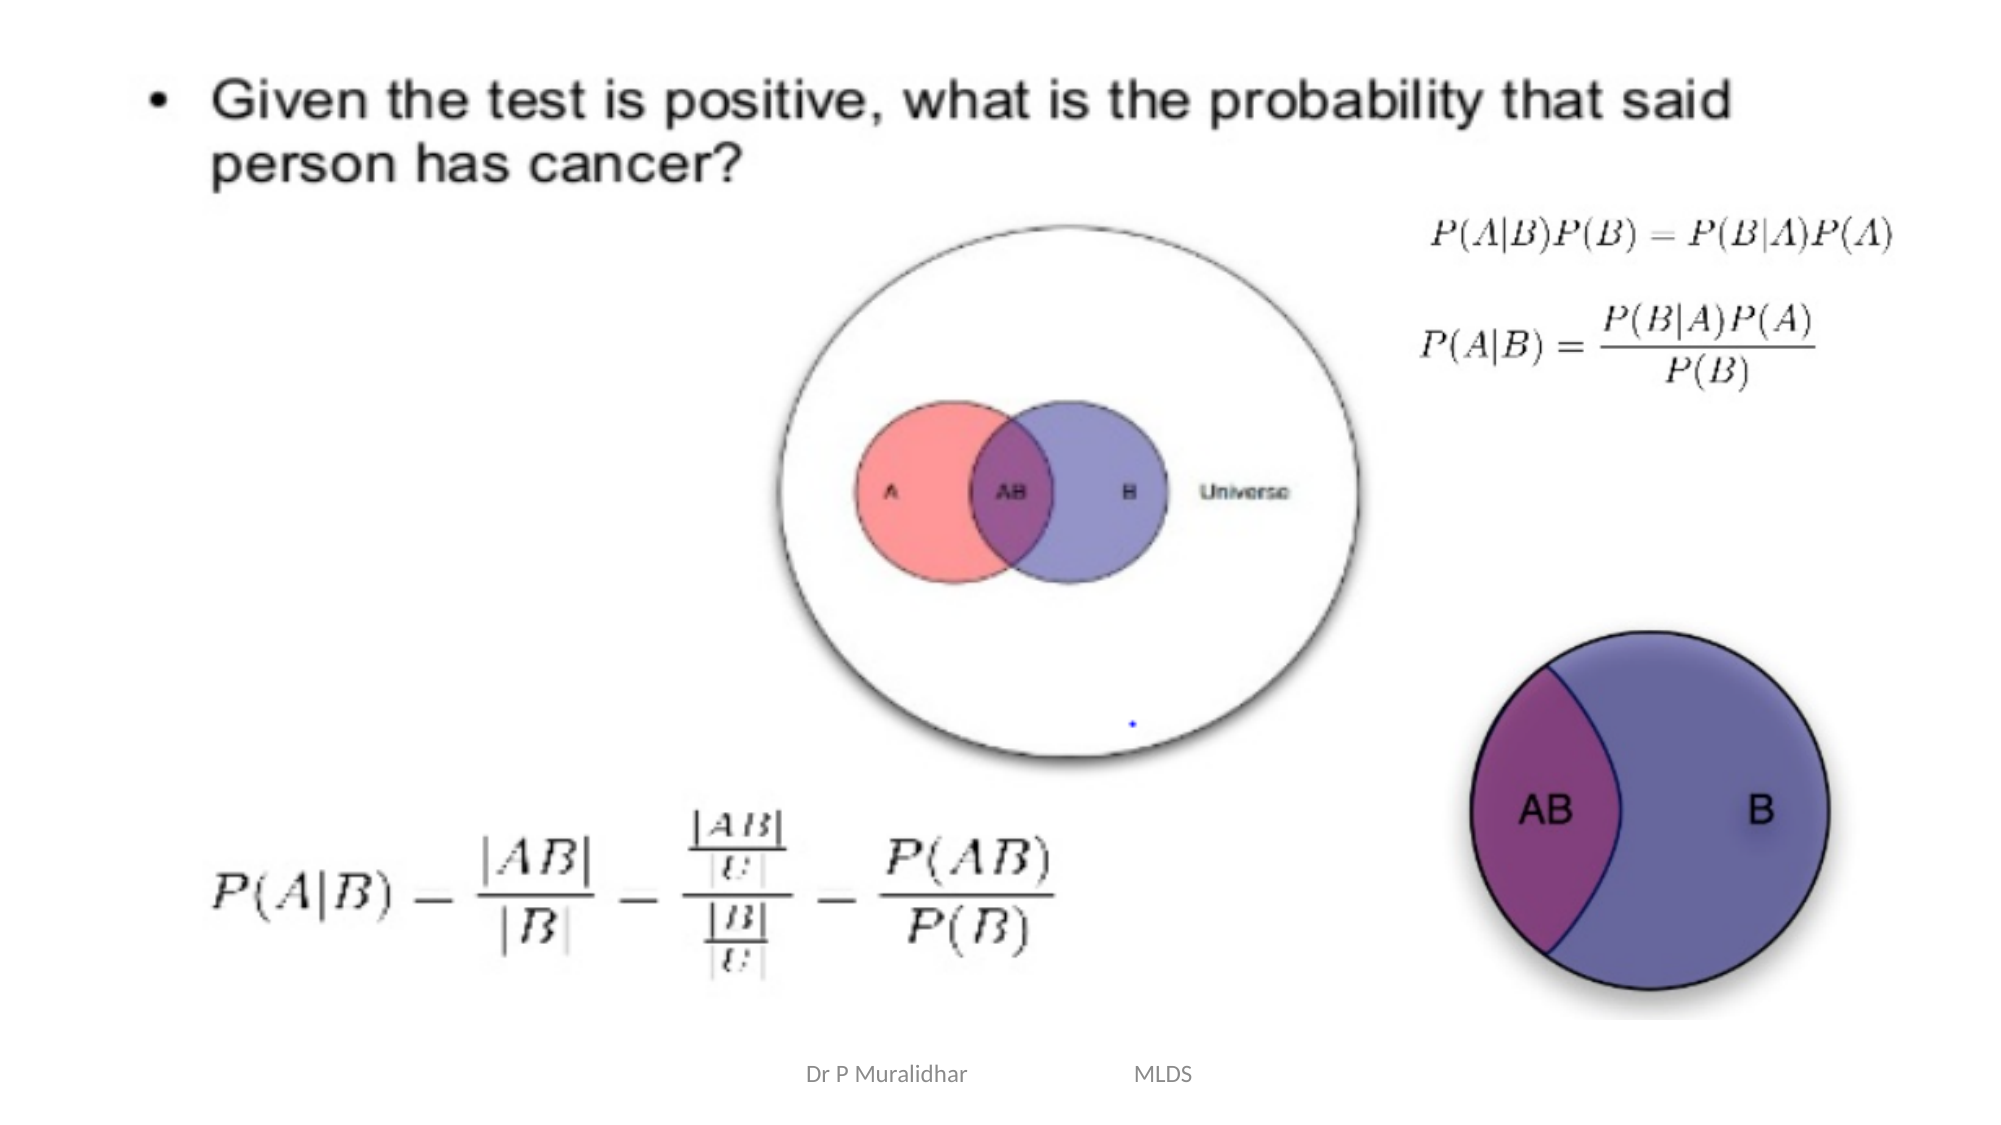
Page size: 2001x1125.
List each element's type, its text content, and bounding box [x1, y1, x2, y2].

footer Dr P Muralidhar MLDS [662, 1042, 1338, 1103]
picture [126, 59, 1941, 1027]
